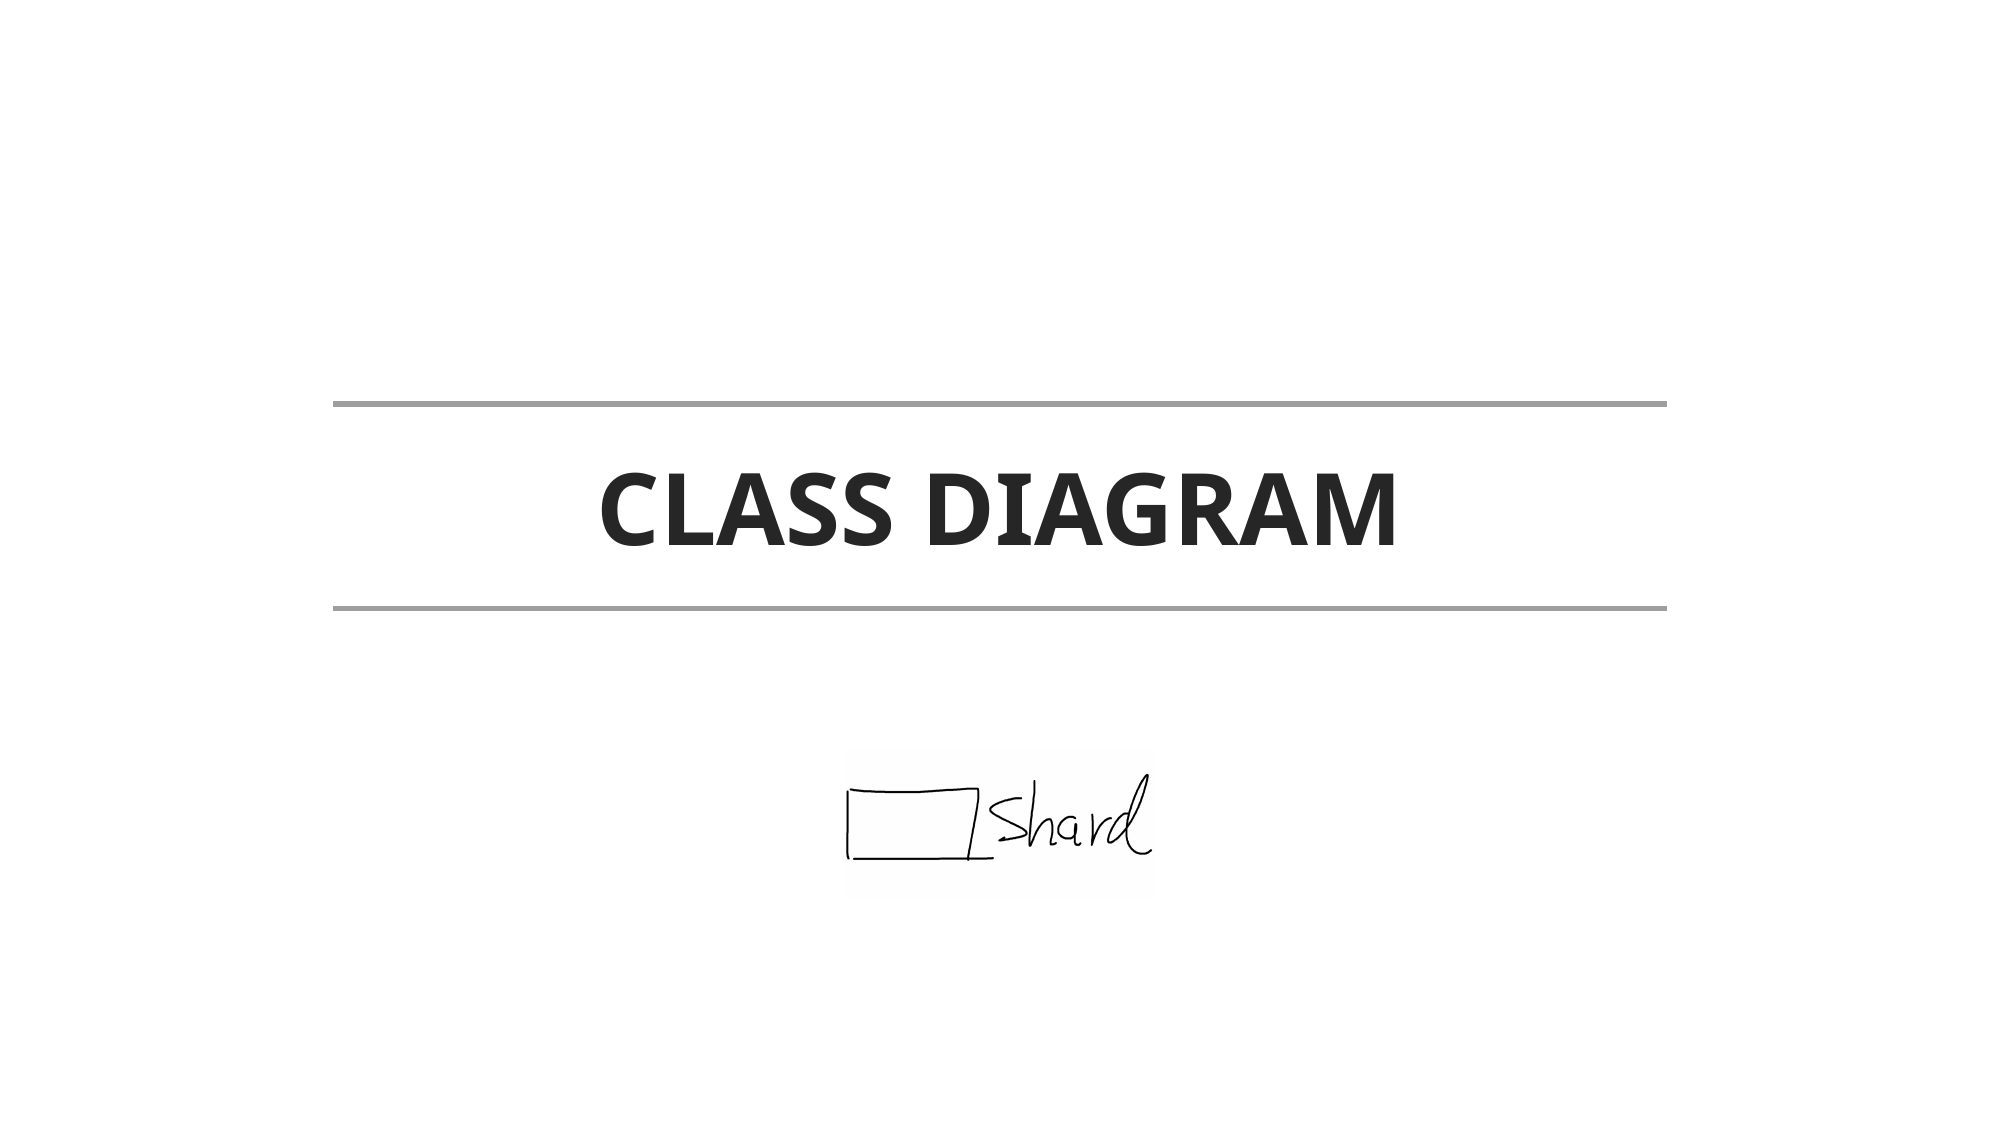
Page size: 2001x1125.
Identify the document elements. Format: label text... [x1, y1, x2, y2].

table_header CLASS DIAGRAM [333, 407, 1667, 606]
picture [845, 749, 1155, 900]
